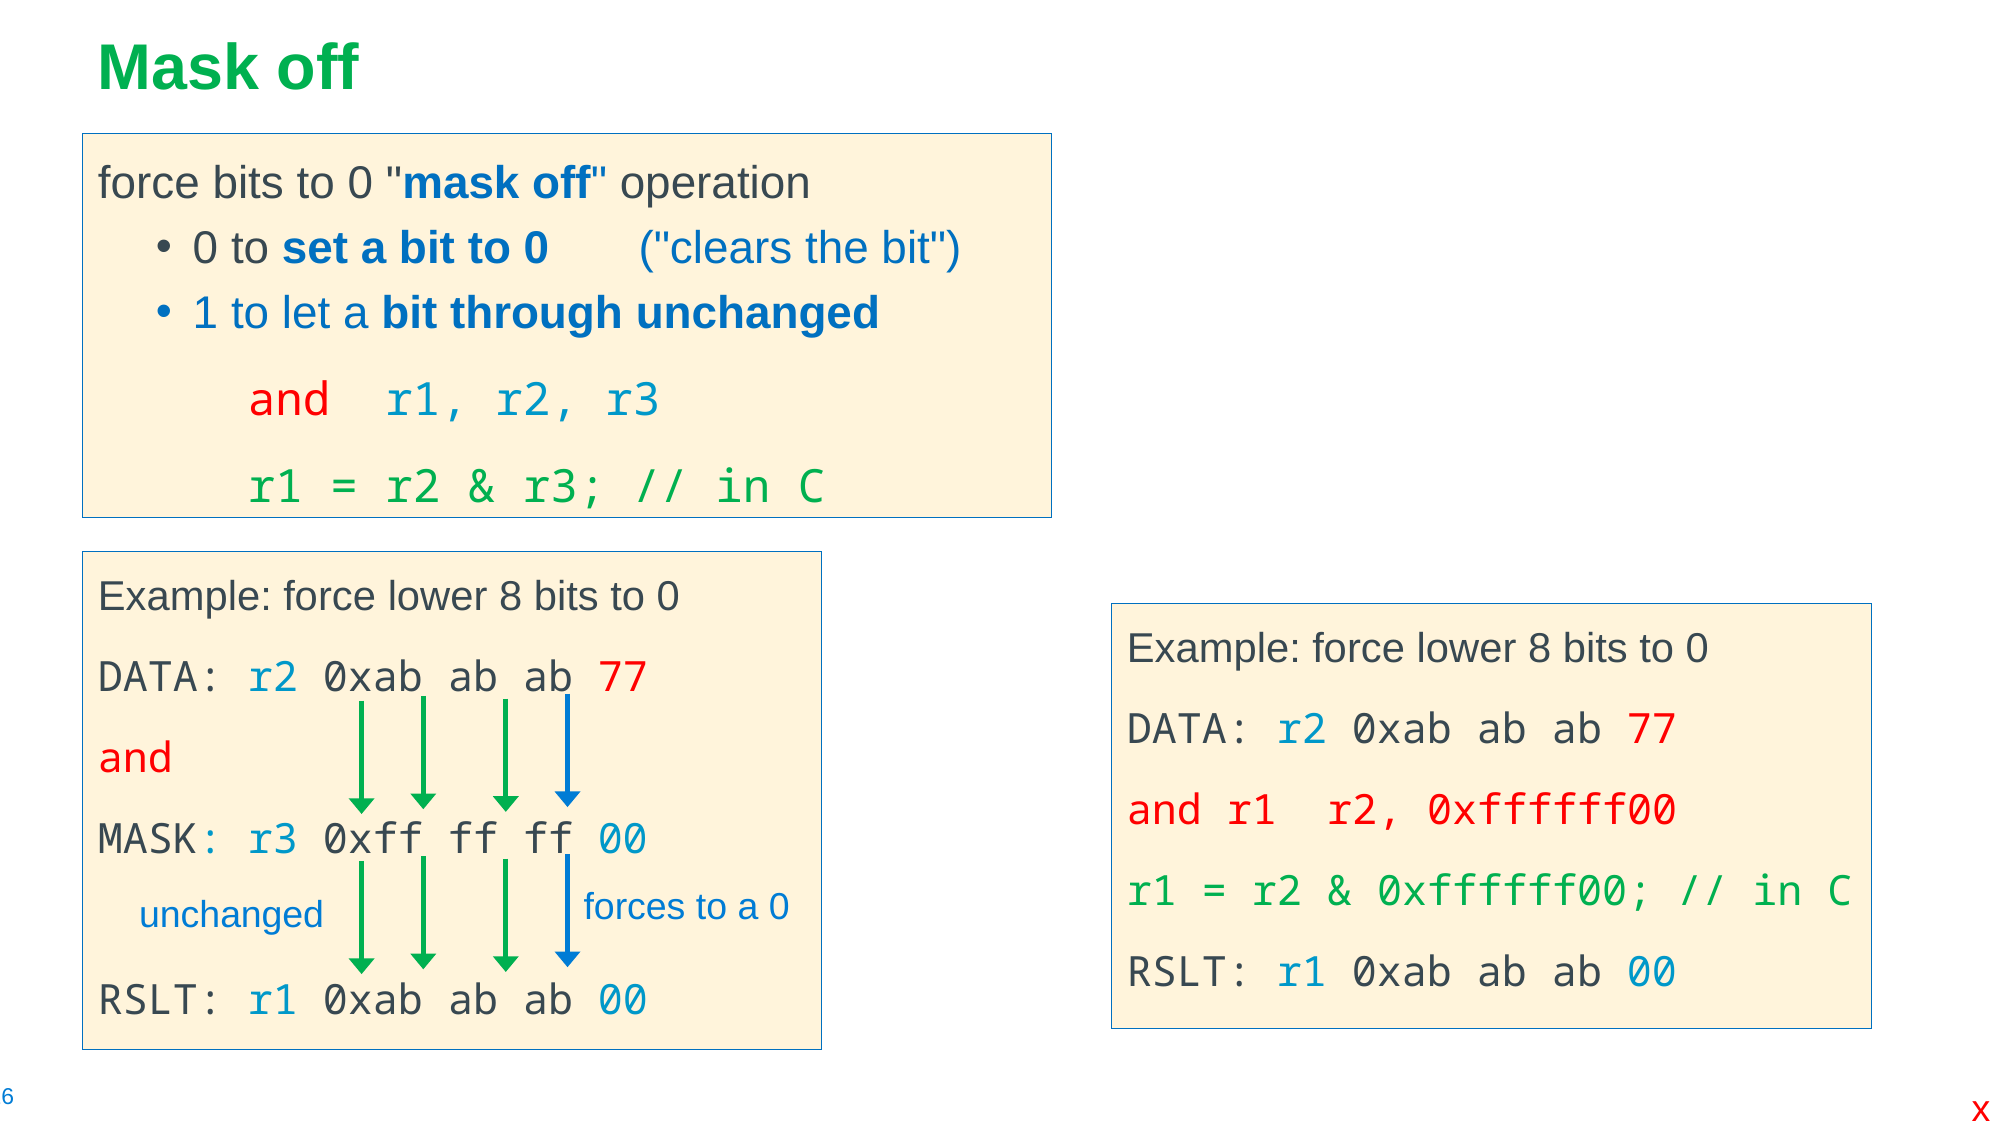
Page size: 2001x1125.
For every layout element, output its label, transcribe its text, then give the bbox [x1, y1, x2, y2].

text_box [82, 551, 822, 1050]
title Mask off [82, 19, 1808, 111]
text_box Example: force lower 8 bits to 0 DATA: r2 0xab ab ab 77 and r1 r2, 0xffffff00 r1 = r2 & 0xffffff00; // in C RSLT: r1 0xab ab ab 00 [1111, 603, 1872, 1029]
text_box x [1956, 1076, 2000, 1125]
text_box force bits to 0 "mask off" operation 0 to set a bit to 0 ("clears the bit") 1 to let a bit through unchanged and r1, r2, r3 r1 = r2 & r3; // in C [82, 133, 1052, 518]
